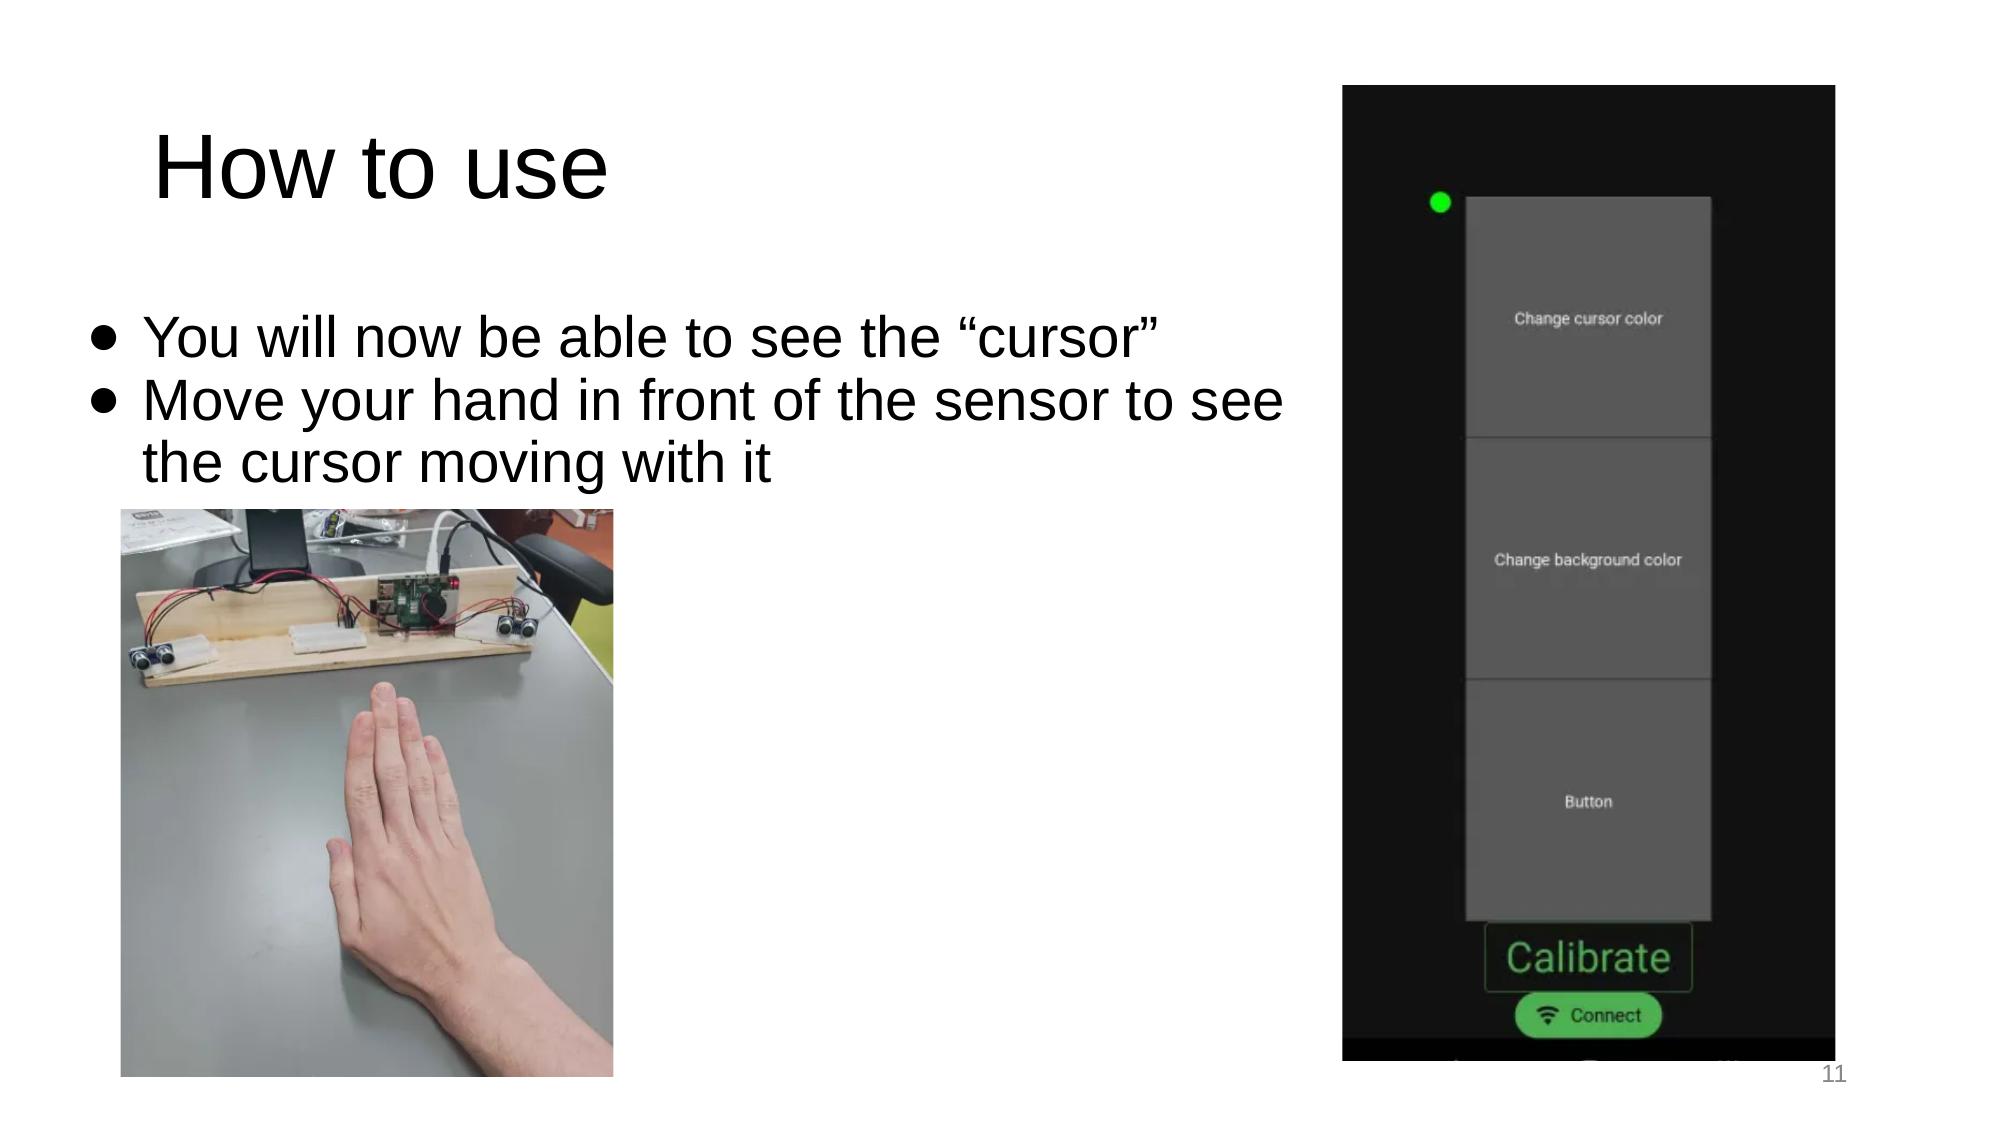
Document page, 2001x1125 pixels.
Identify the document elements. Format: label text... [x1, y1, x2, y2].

picture [120, 509, 614, 1077]
list You will now be able to see the “cursor” Move your hand in front of the sensor to see the cursor moving with it [52, 299, 1318, 1014]
slide_number 11 [1412, 1042, 1863, 1103]
picture [1342, 84, 1836, 1061]
title How to use [137, 59, 1863, 278]
